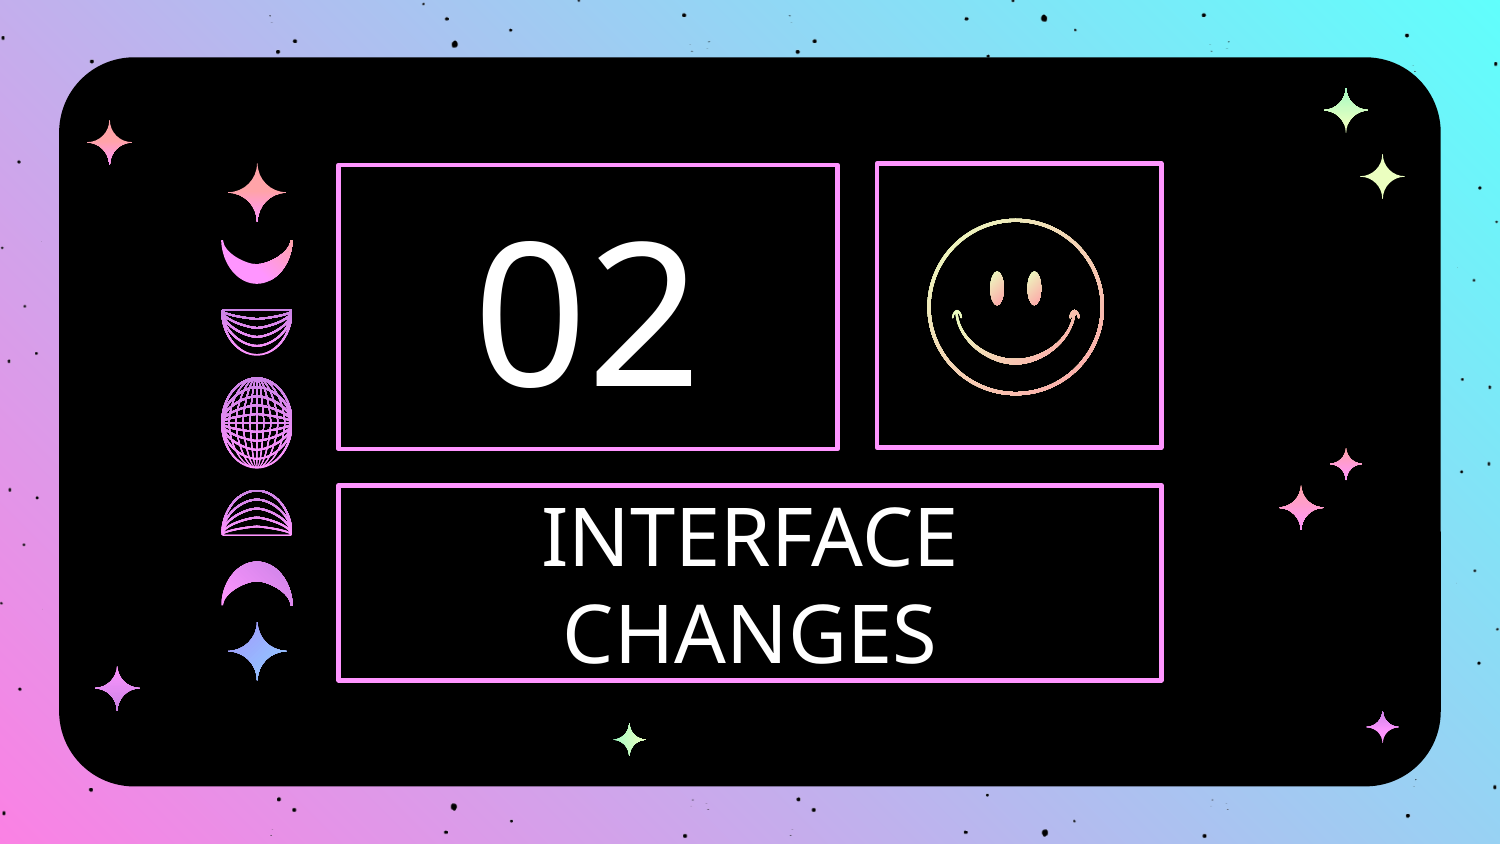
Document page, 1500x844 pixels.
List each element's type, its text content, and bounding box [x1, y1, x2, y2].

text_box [927, 218, 1112, 396]
title 02 [336, 163, 840, 451]
title INTERFACE CHANGES [336, 483, 1164, 683]
picture [0, 0, 1500, 844]
text_box [612, 723, 646, 757]
text_box [877, 163, 1162, 448]
text_box [1360, 154, 1406, 199]
text_box [1323, 87, 1369, 133]
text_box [1278, 447, 1363, 531]
text_box [94, 665, 140, 711]
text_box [220, 163, 293, 681]
